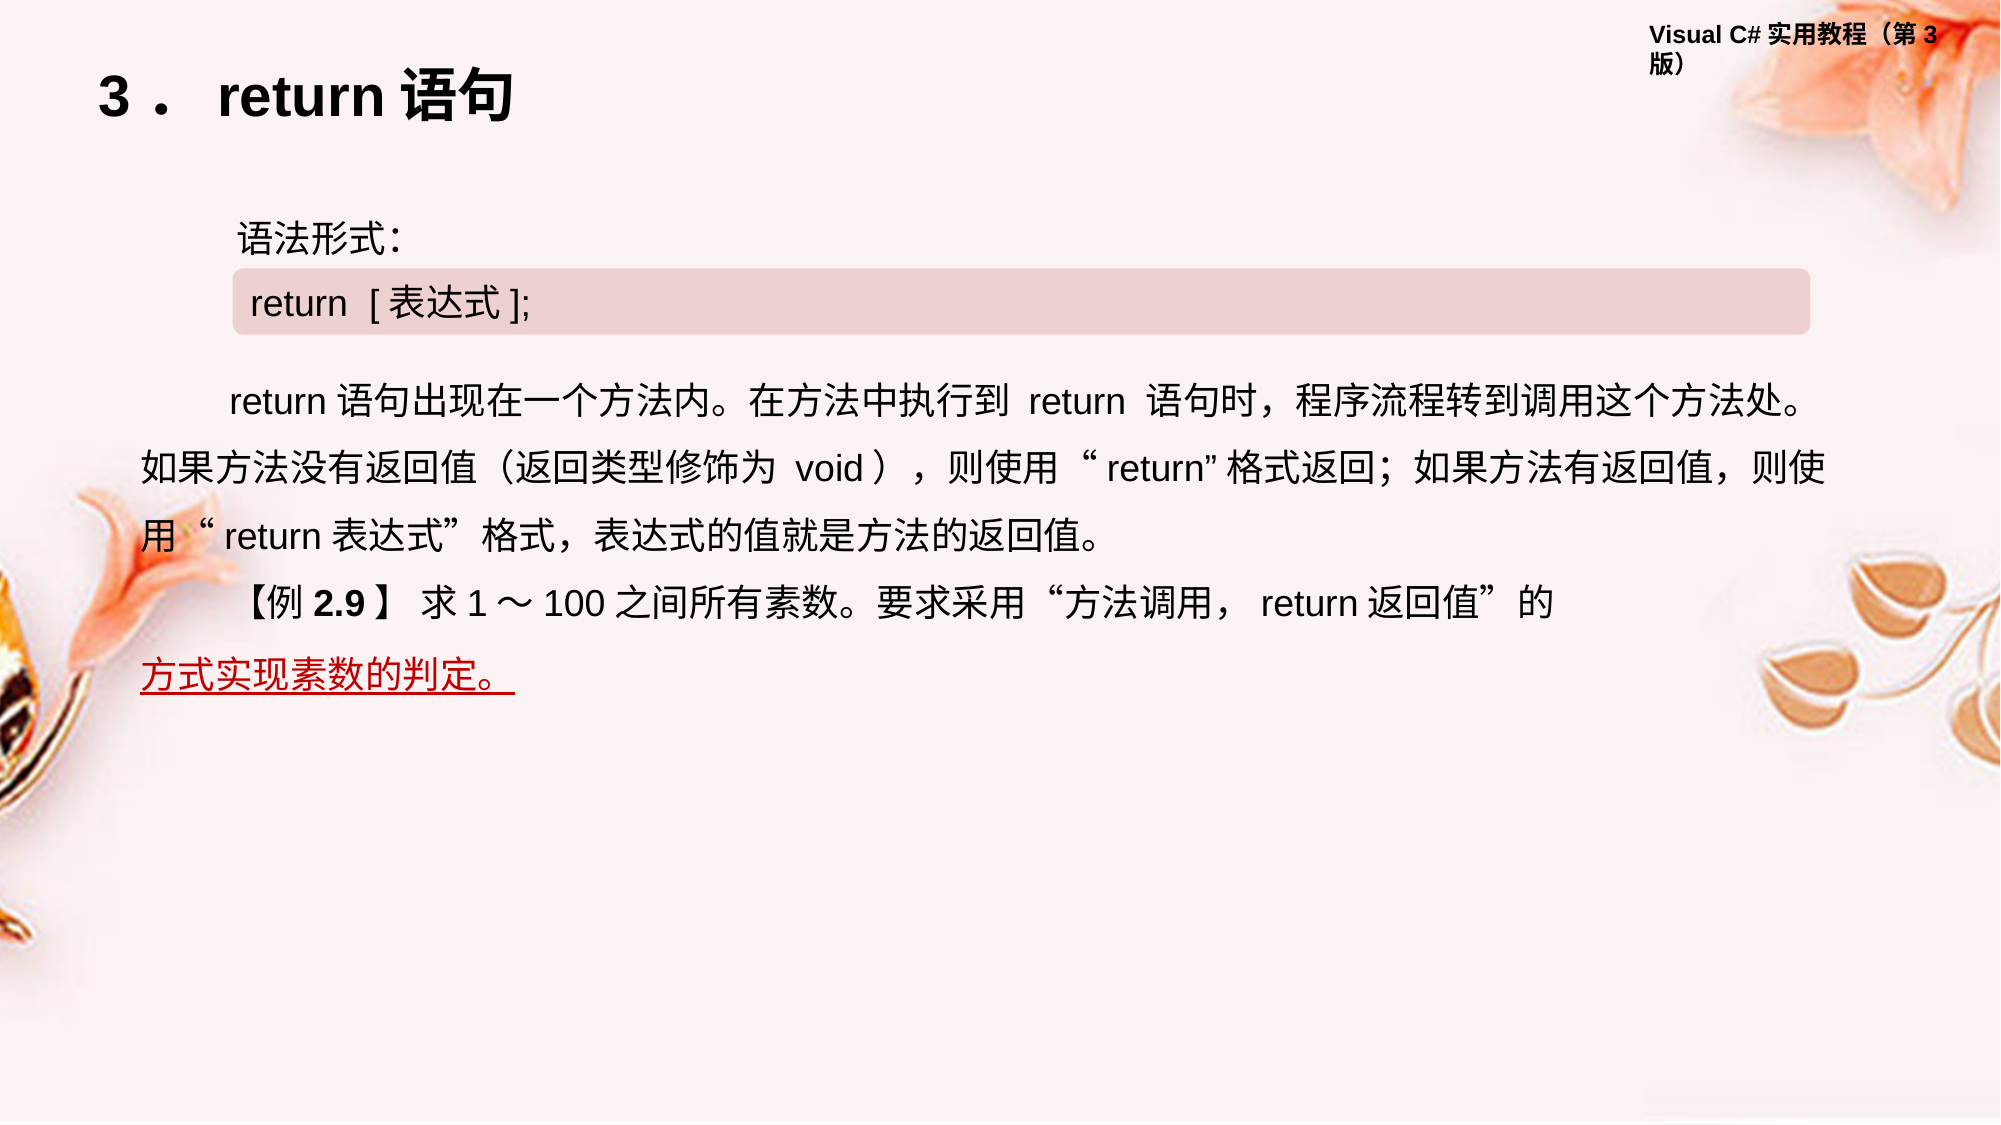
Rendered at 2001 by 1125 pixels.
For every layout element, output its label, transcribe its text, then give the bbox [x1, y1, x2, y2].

picture [0, 0, 2001, 1125]
text_box return语句出现在一个方法内。在方法中执行到 return 语句时，程序流程转到调用这个方法处。如果方法没有返回值（返回类型修饰为 void），则使用“return”格式返回；如果方法有返回值，则使用“return表达式”格式，表达式的值就是方法的返回值。 【例2.9】 求1～100之间所有素数。要求采用“方法调用，return返回值”的方式实现素数的判定。 [125, 347, 1846, 714]
text_box return [表达式]; [232, 268, 1811, 335]
text_box 3．return语句 [83, 58, 773, 136]
text_box 语法形式： [221, 207, 439, 268]
